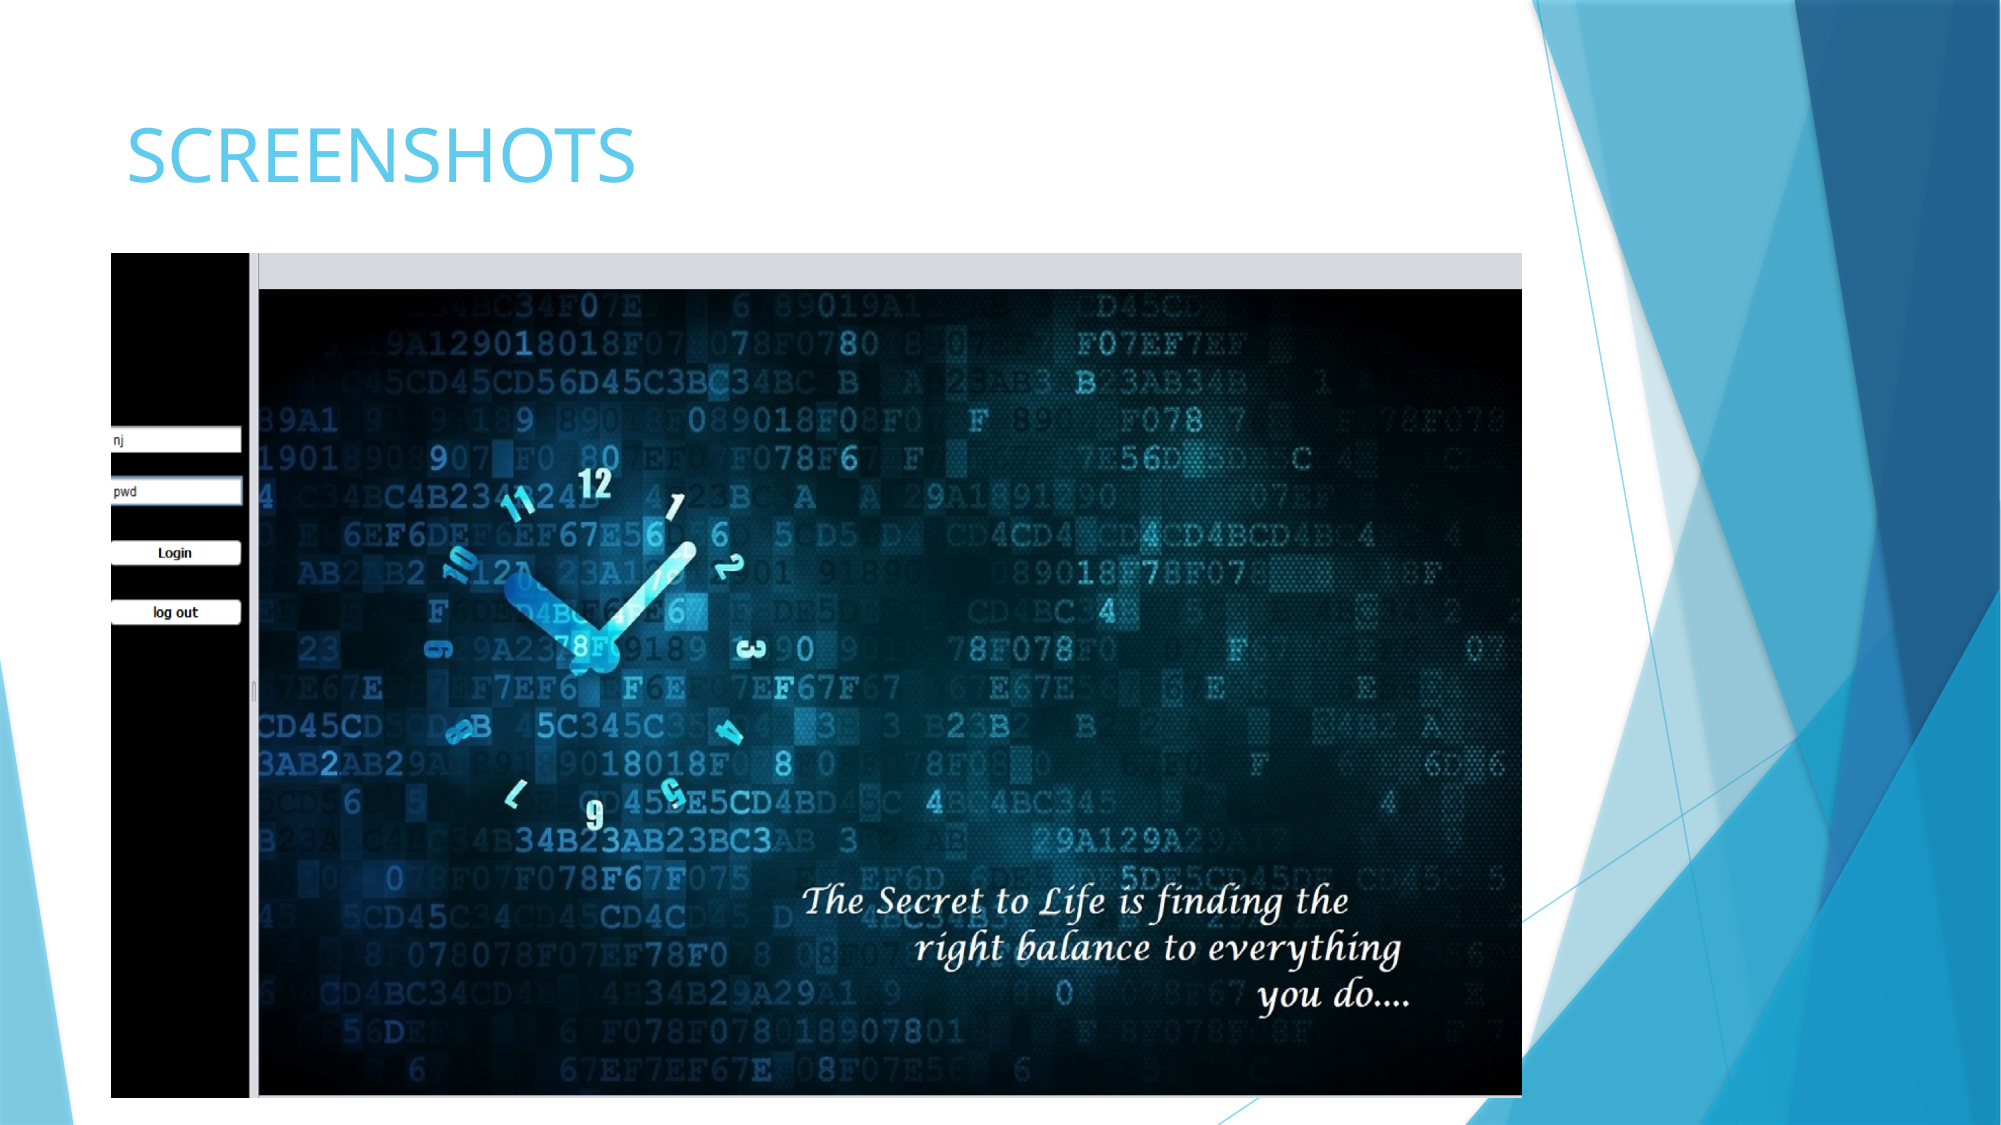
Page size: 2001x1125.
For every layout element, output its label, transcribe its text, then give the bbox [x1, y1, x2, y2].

title SCREENSHOTS [111, 99, 1522, 252]
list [110, 252, 1522, 1099]
